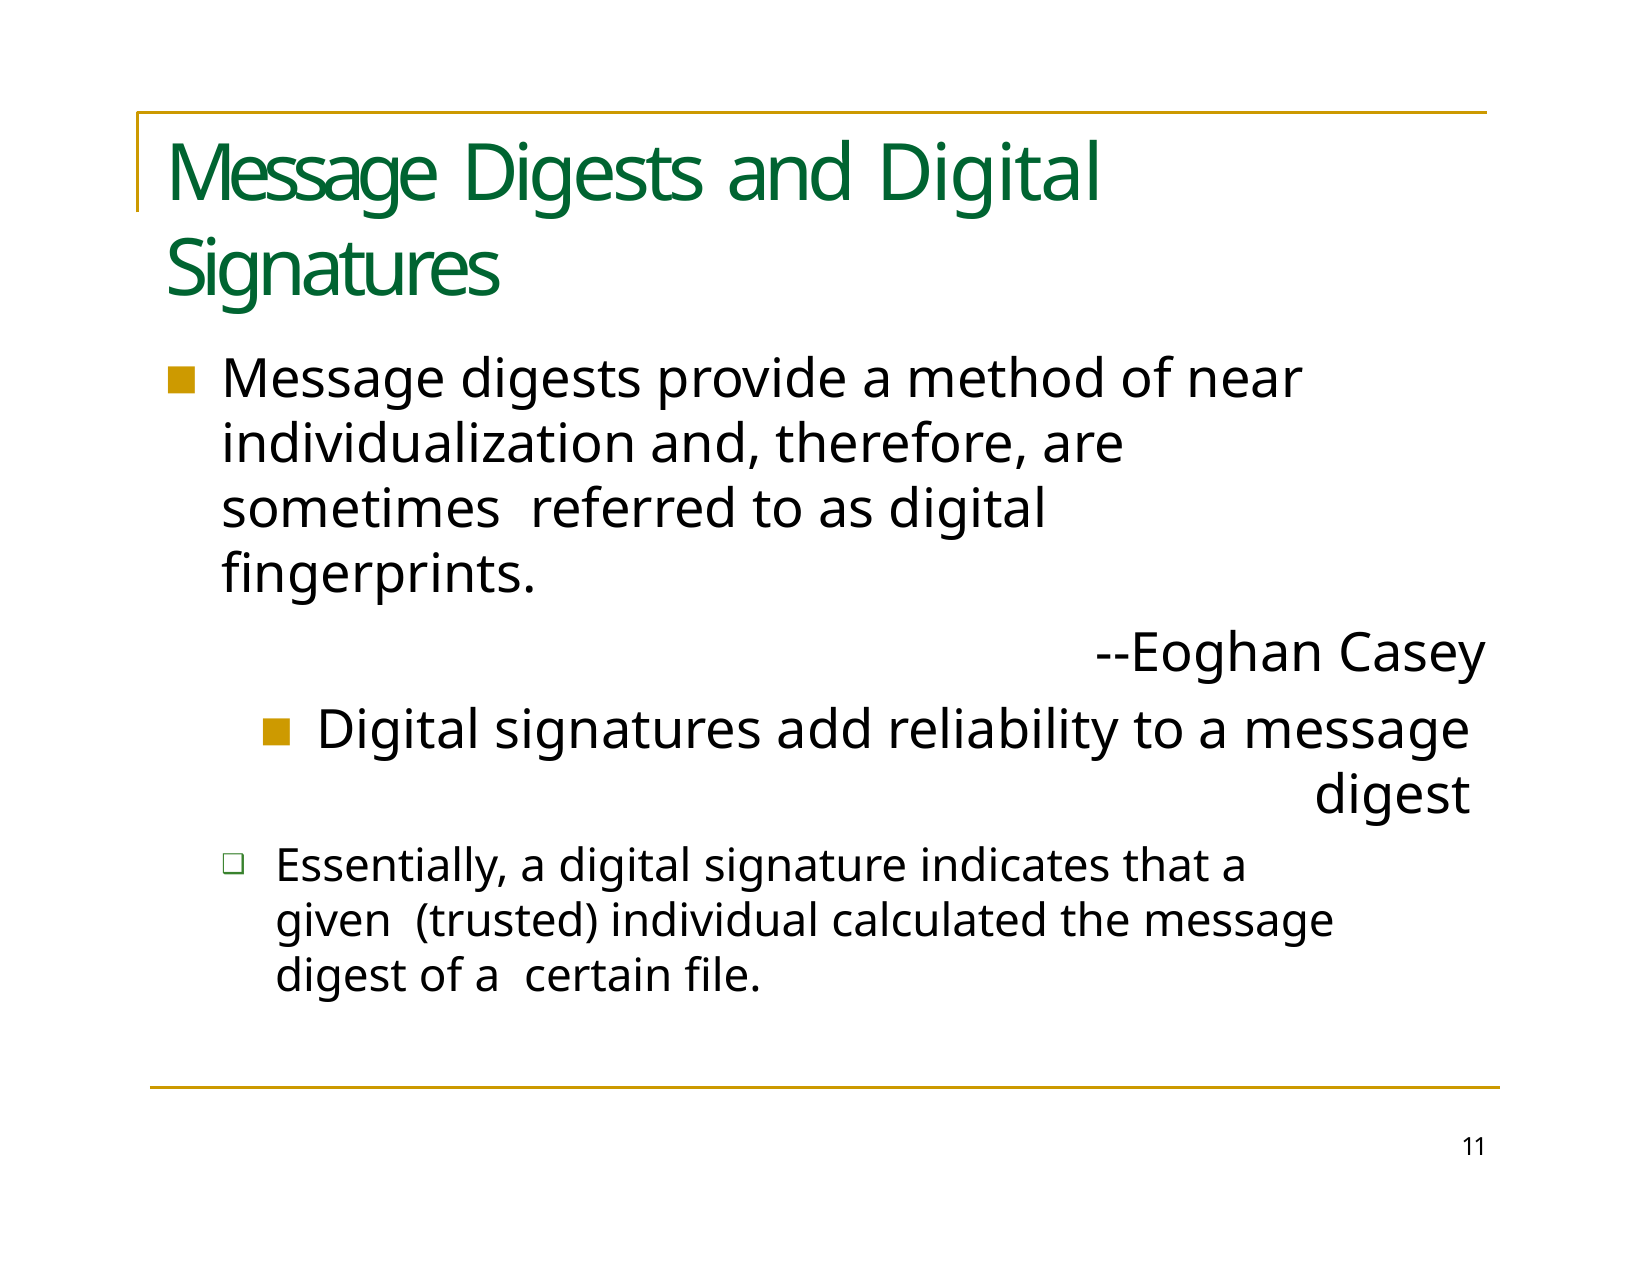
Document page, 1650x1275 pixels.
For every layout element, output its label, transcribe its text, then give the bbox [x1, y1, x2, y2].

list Message digests provide a method of near individualization and, therefore, are sometimes referred to as digital fingerprints. --Eoghan Casey Digital signatures add reliability to a message digest Essentially, a digital signature indicates that a given (trusted) individual calculated the message digest of a certain file. [162, 330, 1488, 1069]
title Message Digests and Digital Signatures [162, 119, 1366, 330]
slide_number 11 [1455, 1136, 1491, 1275]
